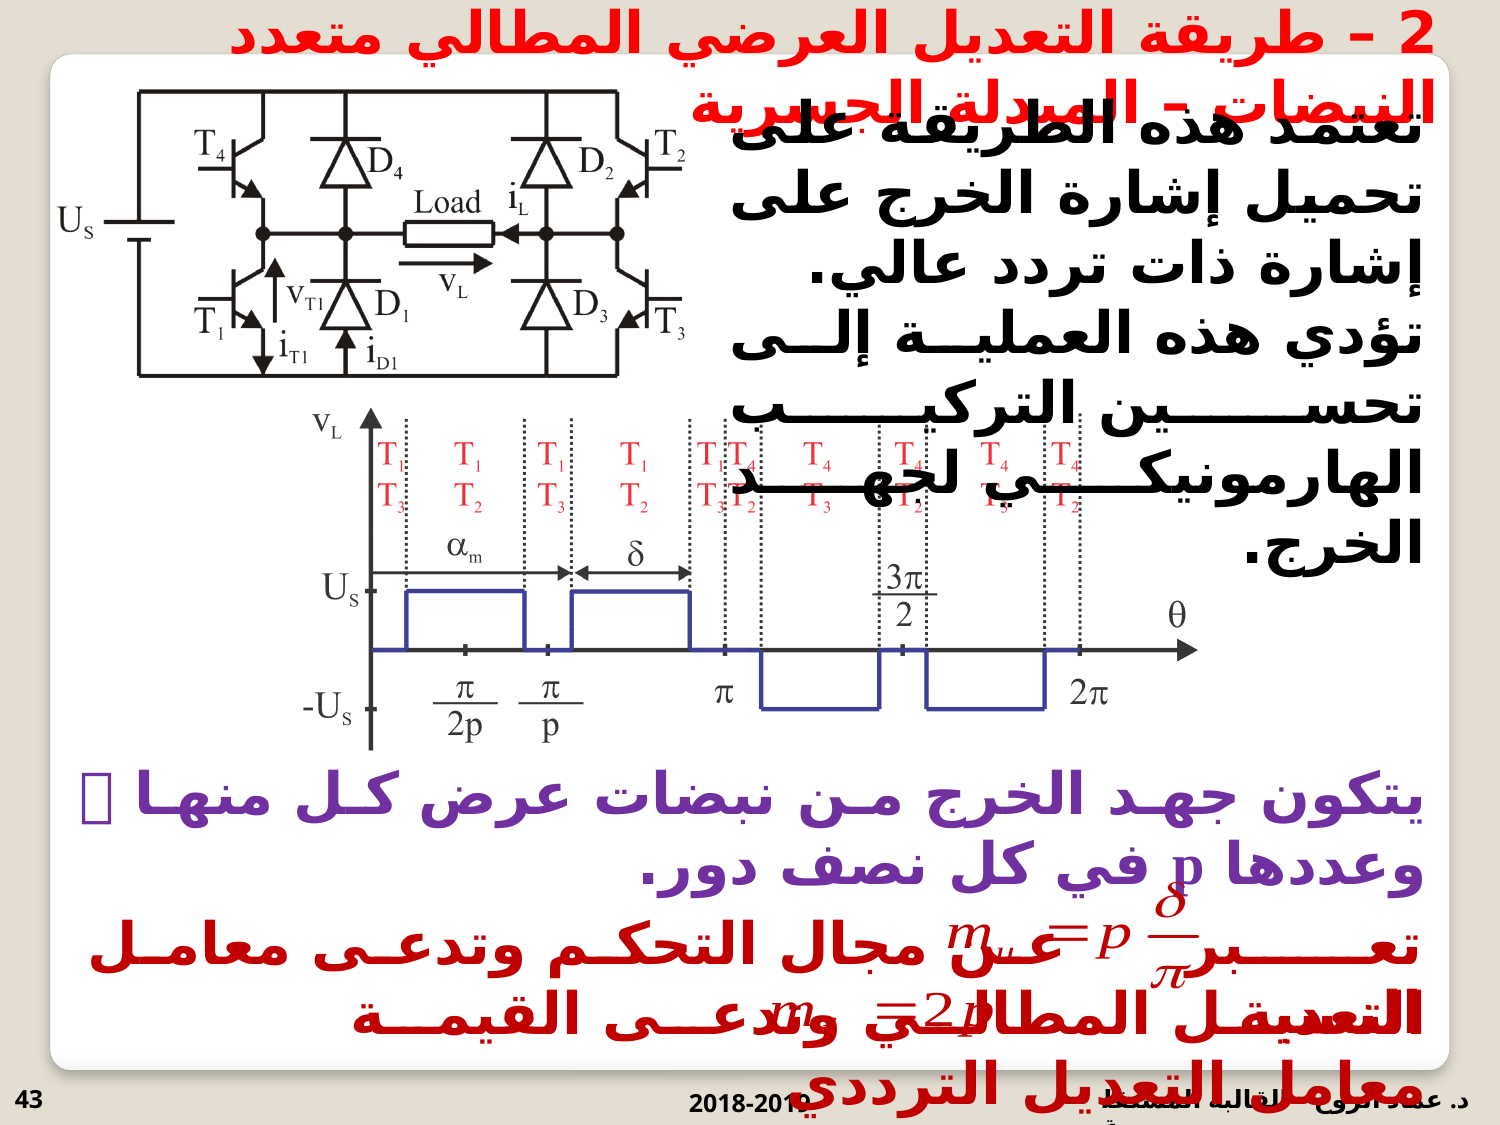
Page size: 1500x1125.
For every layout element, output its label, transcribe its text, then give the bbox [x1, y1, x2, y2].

text_box 2 – طريقة التعديل العرضي المطالي متعدد النبضات – المبدلة الجسرية [35, 0, 1454, 143]
picture [29, 89, 701, 381]
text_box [73, 869, 1442, 1056]
text_box تعتمد هذه الطريقة على تحميل إشارة الخرج على إشارة ذات تردد عالي. تؤدي هذه العملية إلى تحسين التركيب الهارمونيكي لجهد الخرج. [714, 78, 1441, 583]
text_box يتكون جهد الخرج من نبضات عرض كل منها  وعددها p في كل نصف دور. [64, 748, 1442, 904]
picture [284, 396, 1216, 758]
slide_number 43 [0, 1065, 106, 1125]
slide_number 2018-2019 [562, 1069, 938, 1125]
footer د. عماد الروح – القالبة المستقلة [1089, 1065, 1500, 1125]
